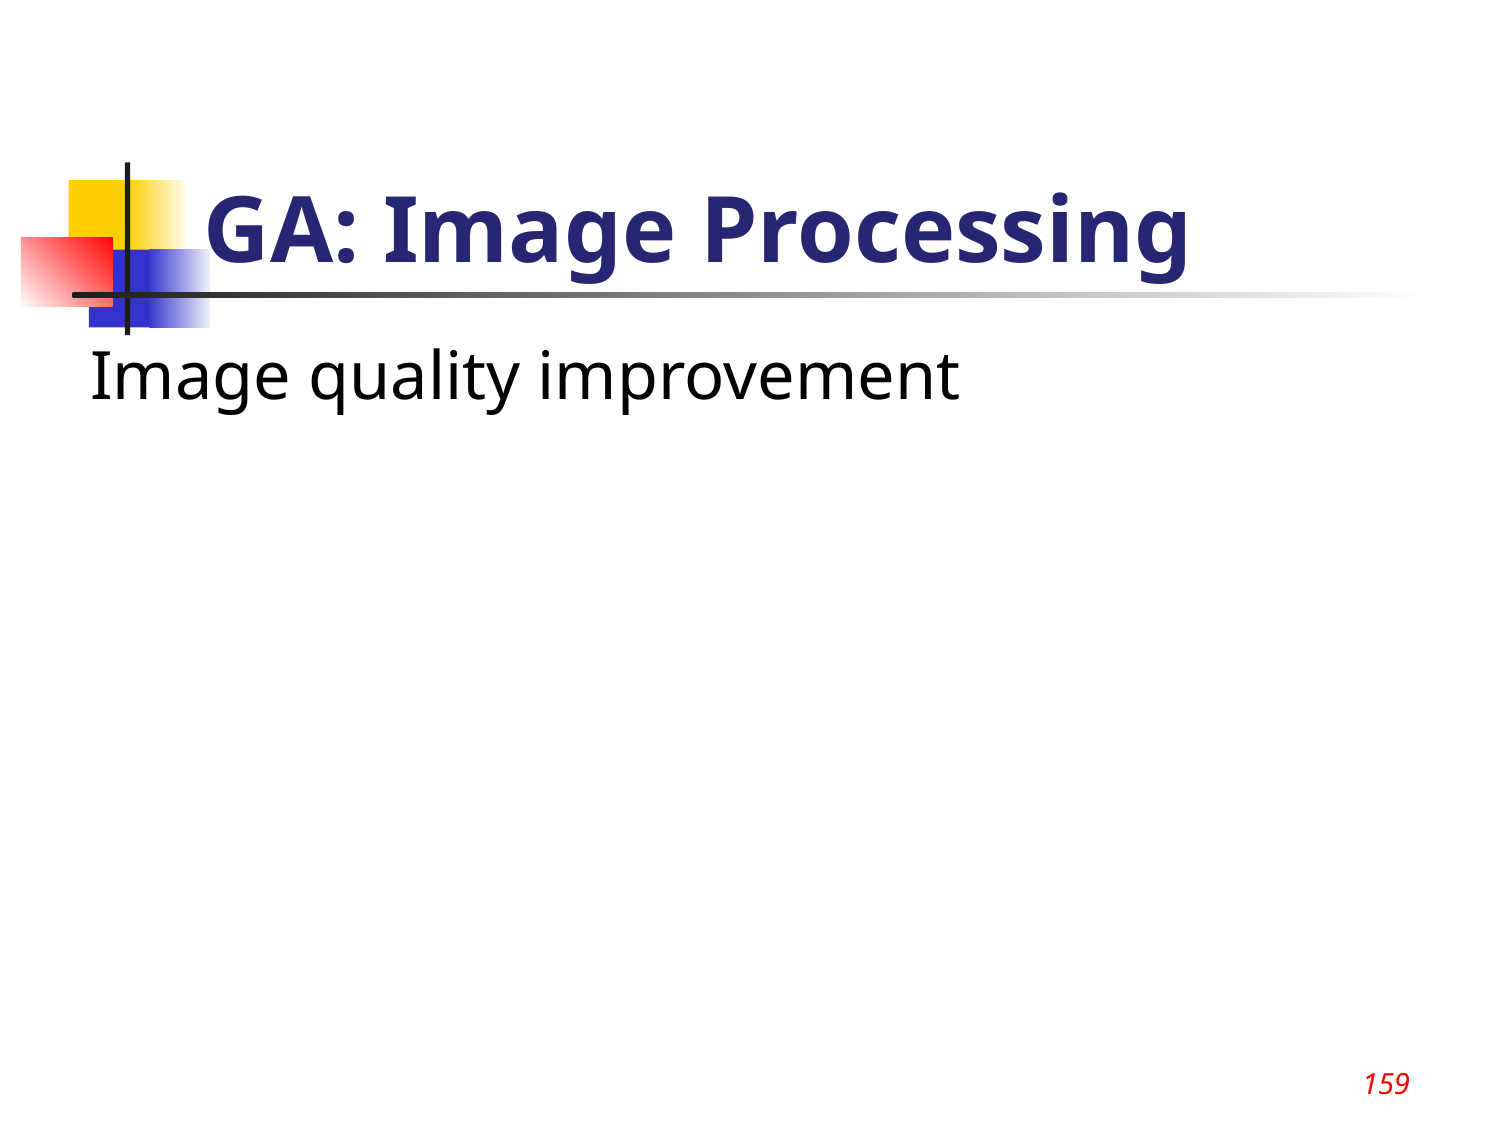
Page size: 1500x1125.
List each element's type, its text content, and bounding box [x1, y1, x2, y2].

list Image quality improvement [74, 324, 1500, 1125]
title GA: Image Processing [188, 101, 1468, 289]
slide_number 159 [1112, 1037, 1426, 1113]
